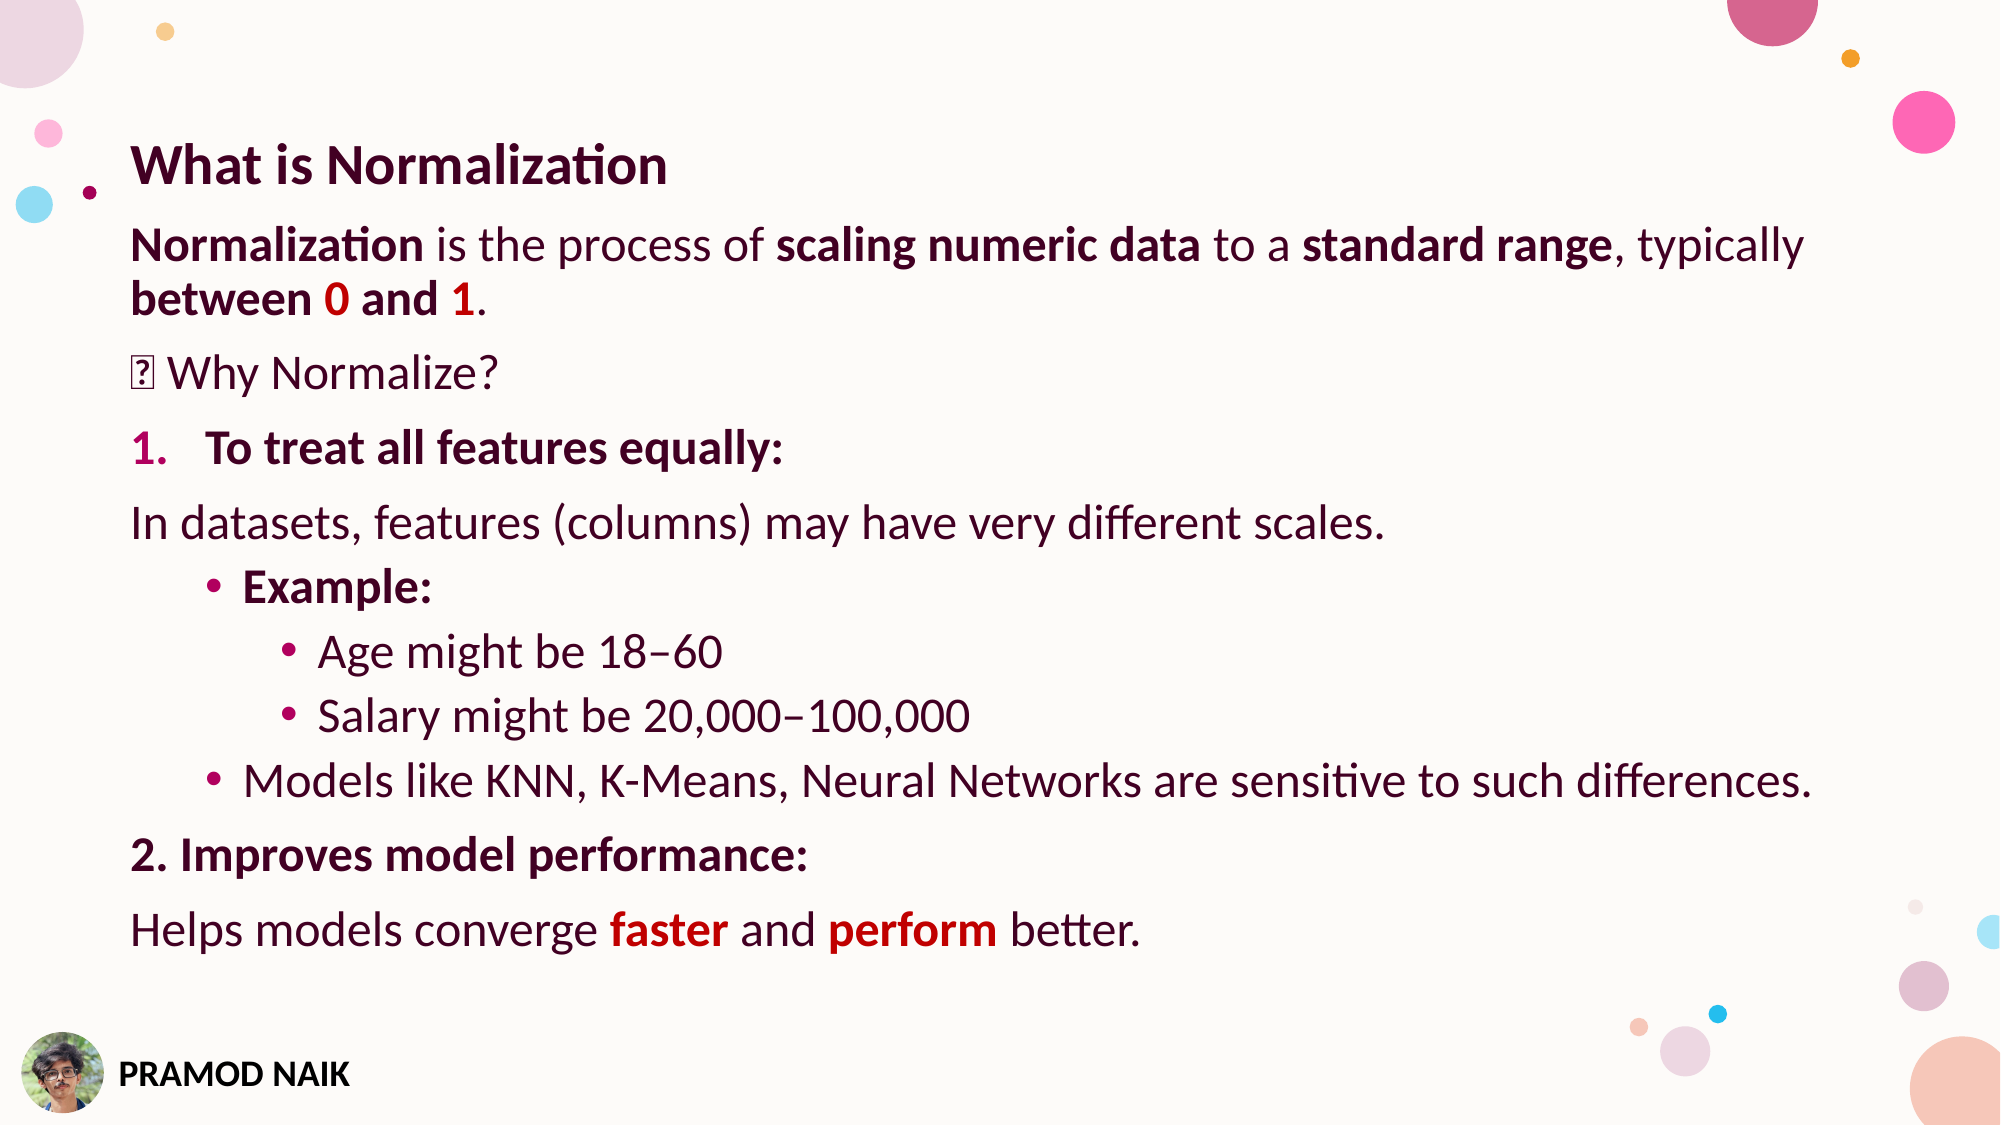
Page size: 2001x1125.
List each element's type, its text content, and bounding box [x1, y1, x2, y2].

list What is Normalization Normalization is the process of scaling numeric data to a standard range, typically between 0 and 1. 🎯 Why Normalize? To treat all features equally: In datasets, features (columns) may have very different scales. Example: Age might be 18–60 Salary might be 20,000–100,000 Models like KNN, K-Means, Neural Networks are sensitive to such differences. 2. Improves model performance: Helps models converge faster and perform better. [115, 126, 1904, 997]
picture [21, 1031, 104, 1114]
